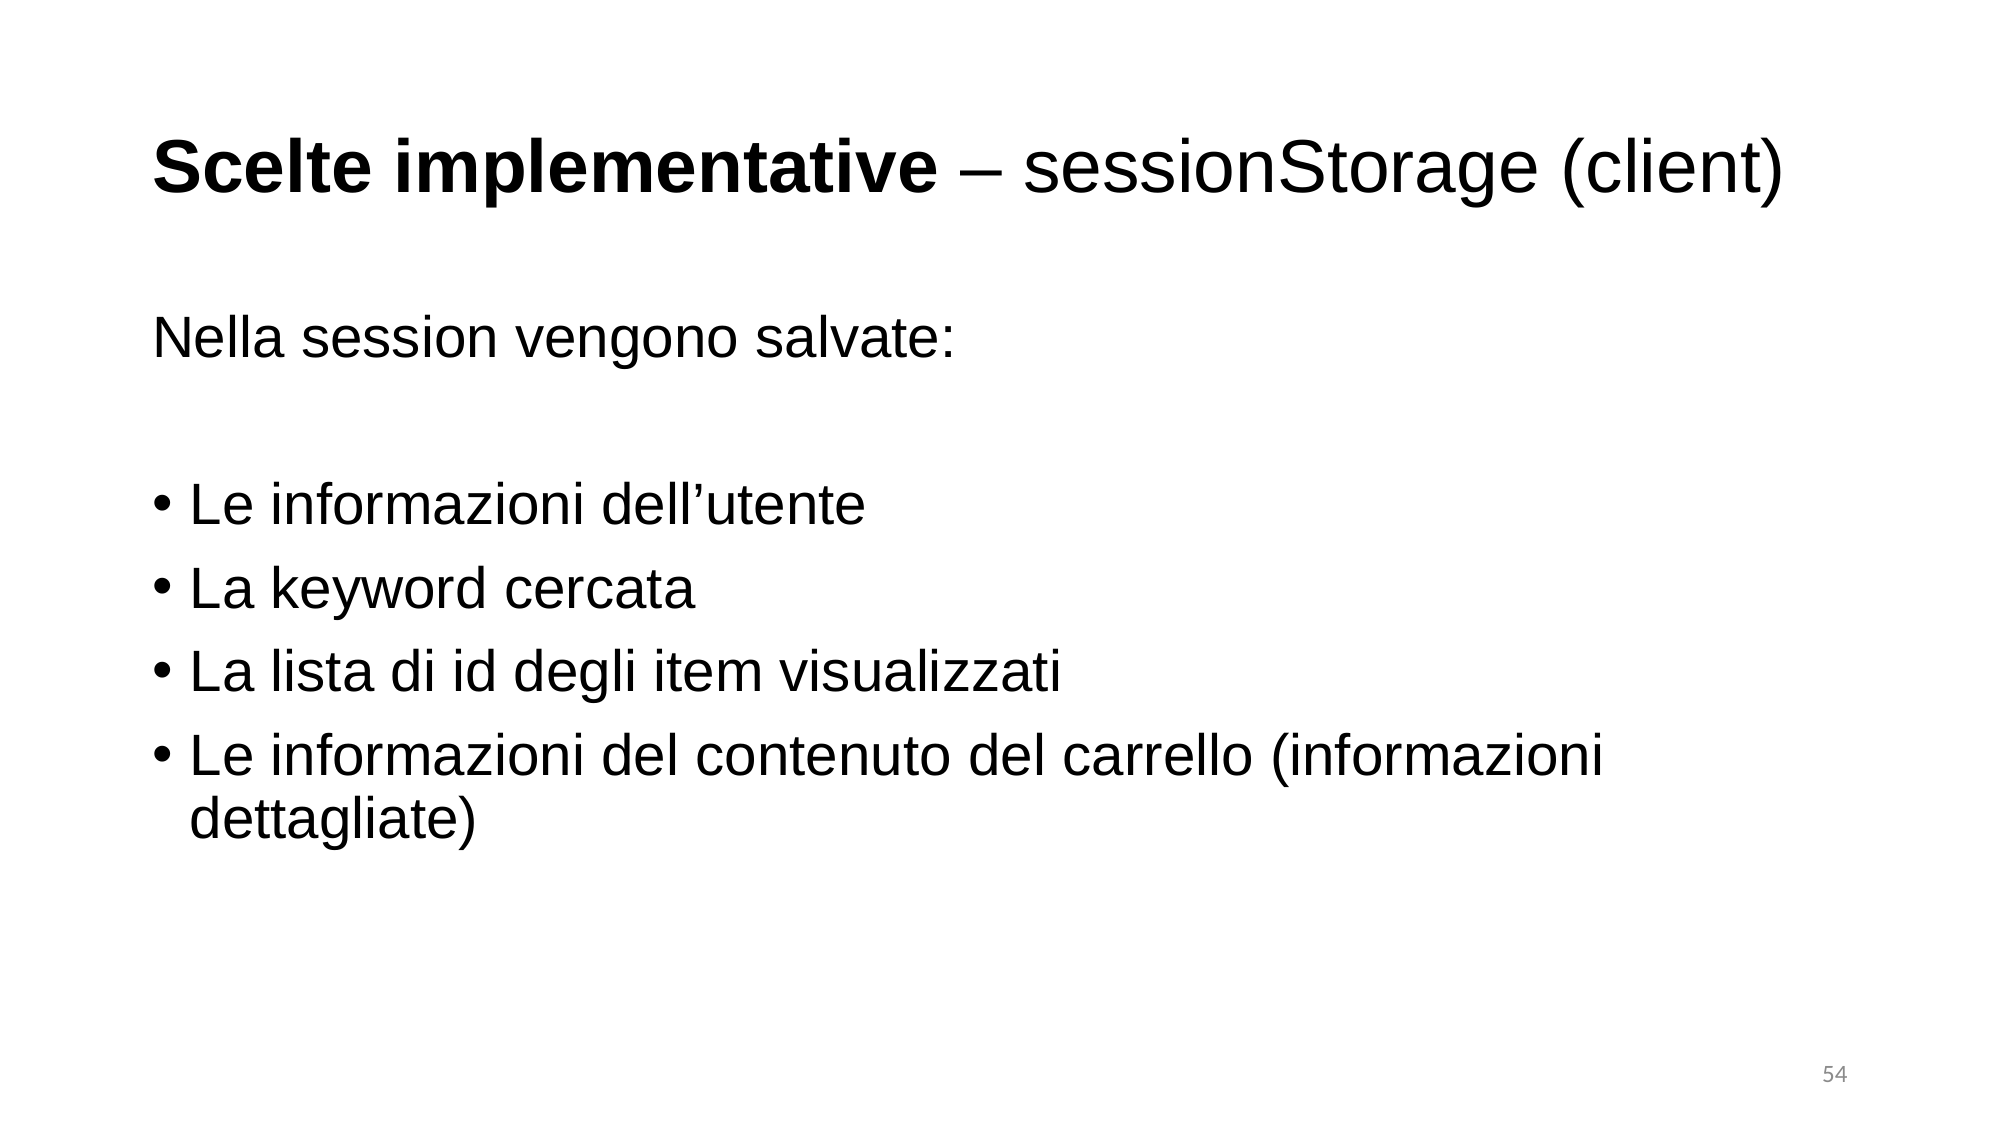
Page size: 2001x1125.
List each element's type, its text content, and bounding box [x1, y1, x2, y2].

text_box 54 [1412, 1042, 1863, 1103]
text_box Nella session vengono salvate: Le informazioni dell’utente La keyword cercata La lista di id degli item visualizzati Le informazioni del contenuto del carrello (informazioni dettagliate) [137, 299, 1863, 1014]
text_box Scelte implementative – sessionStorage (client) [137, 59, 1863, 278]
